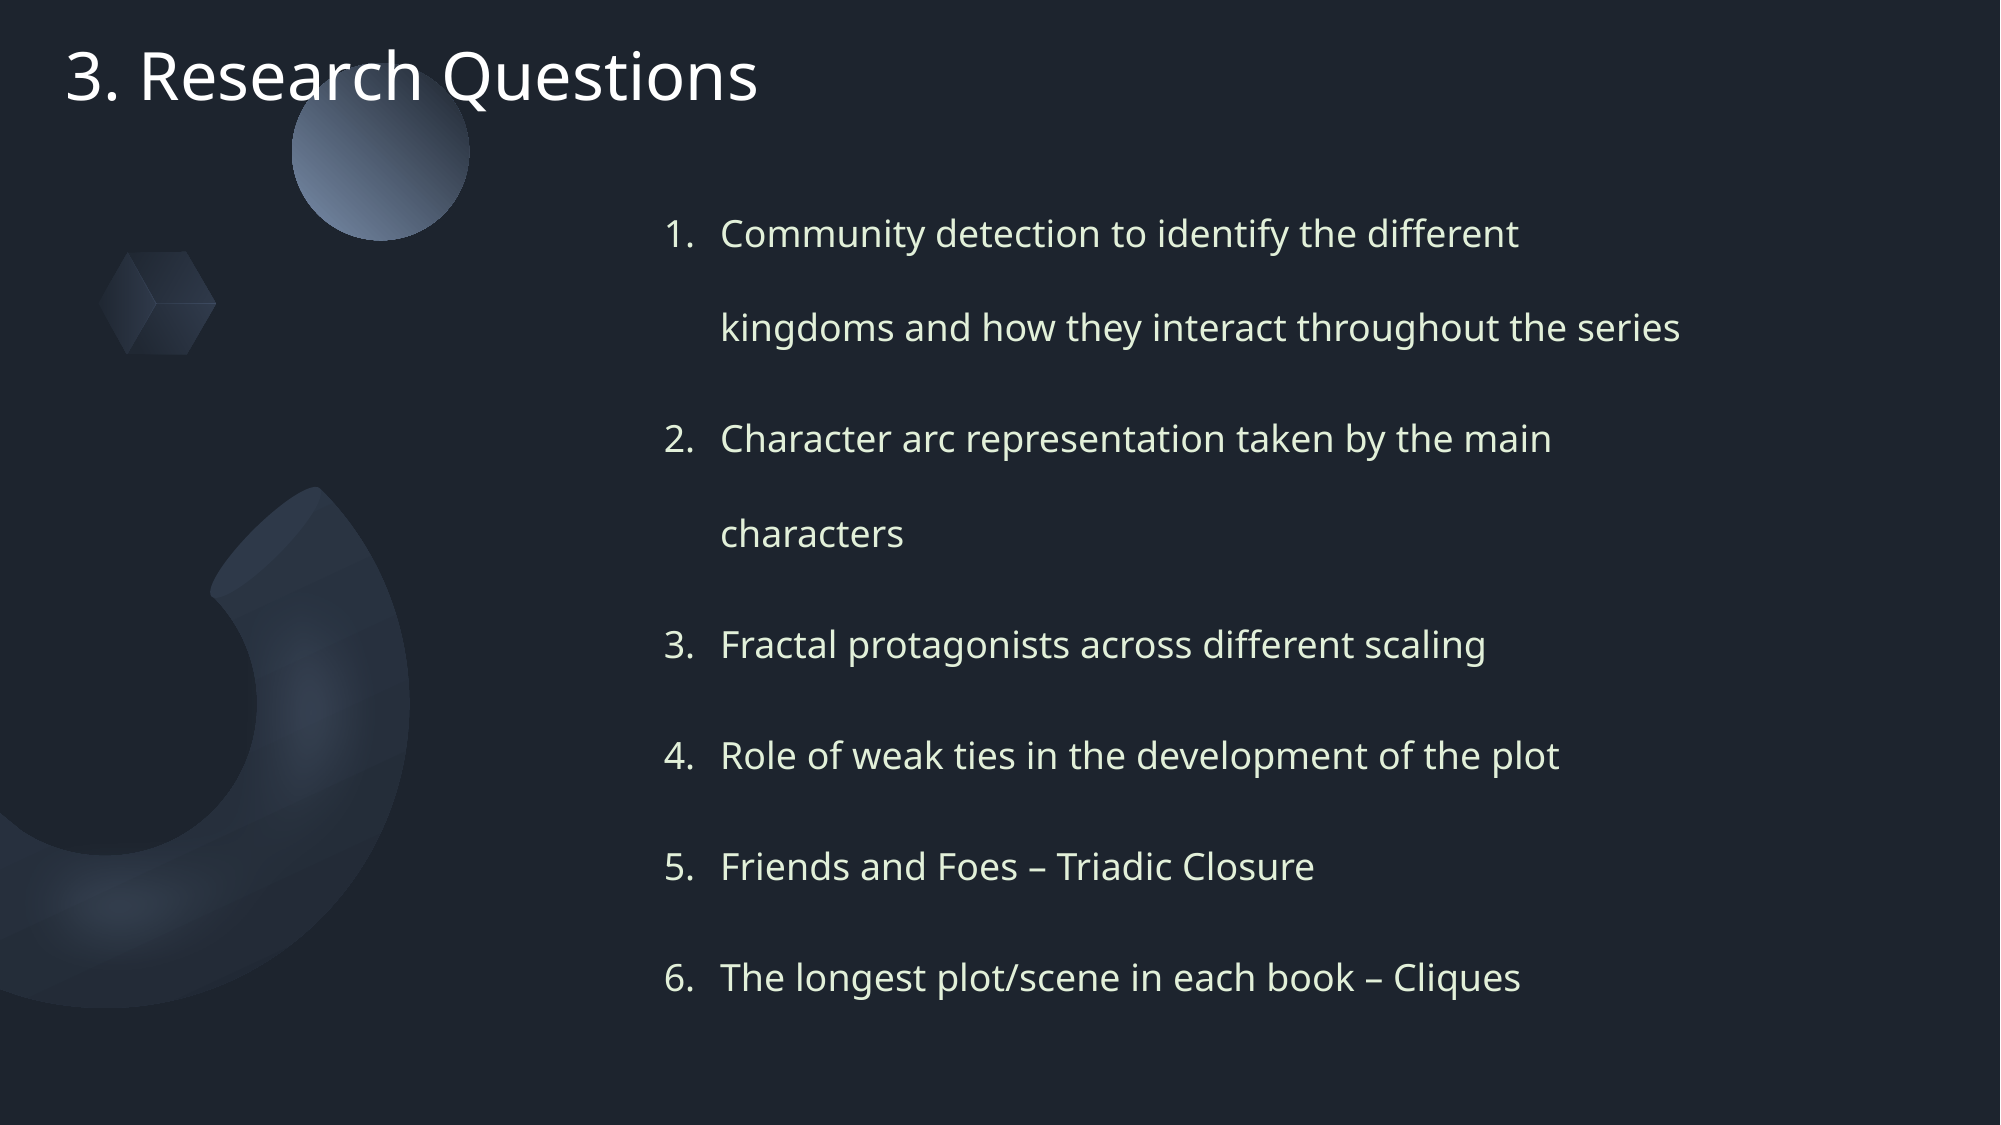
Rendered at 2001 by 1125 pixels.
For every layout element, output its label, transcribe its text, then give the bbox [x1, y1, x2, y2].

title 3. Research Questions [65, 30, 1885, 117]
text_box Community detection to identify the different kingdoms and how they interact throughout the series Character arc representation taken by the main characters Fractal protagonists across different scaling Role of weak ties in the development of the plot Friends and Foes – Triadic Closure The longest plot/scene in each book – Cliques [654, 160, 1701, 721]
